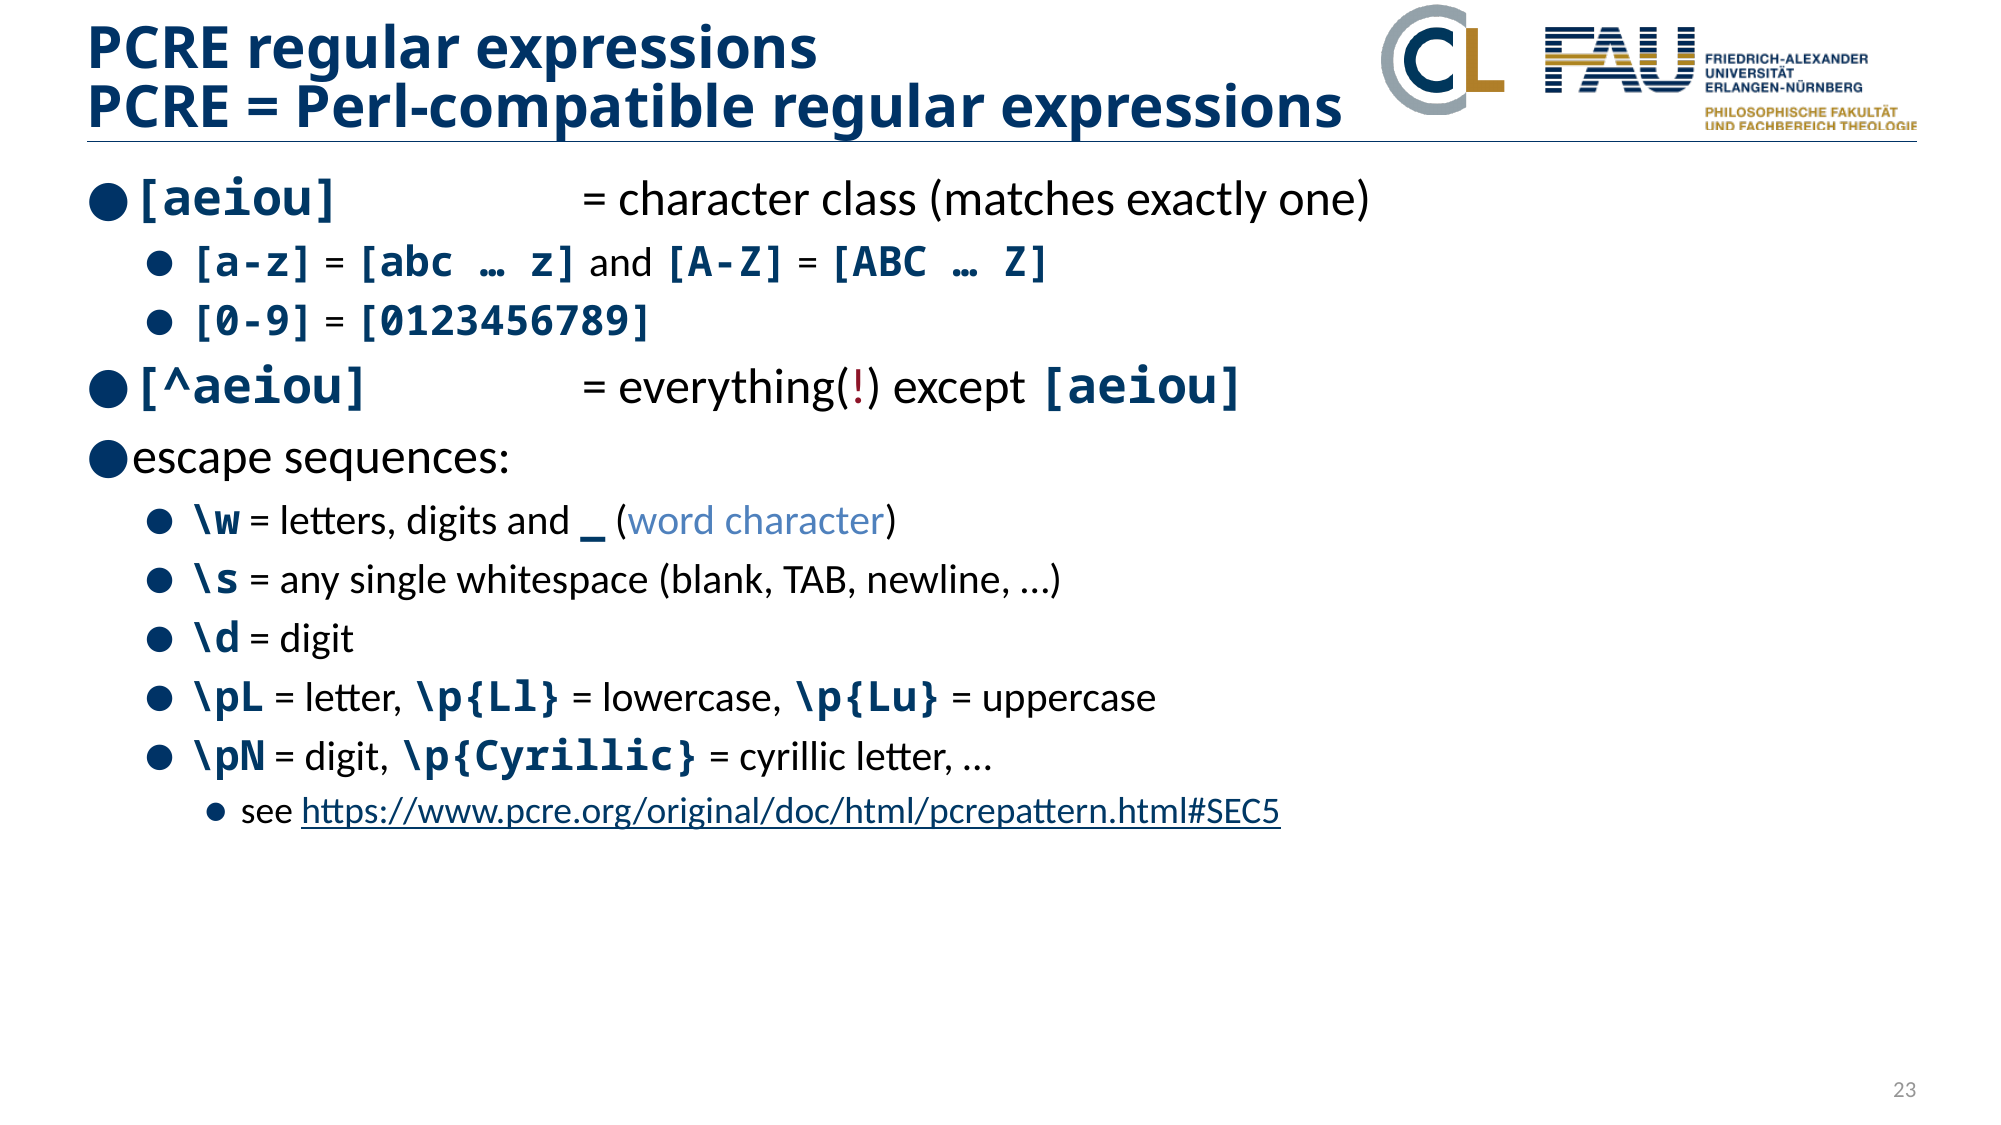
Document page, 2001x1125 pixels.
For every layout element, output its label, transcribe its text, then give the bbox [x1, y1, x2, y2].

title PCRE regular expressions PCRE = Perl-compatible regular expressions [86, 20, 1354, 139]
list [aeiou] = character class (matches exactly one) [a-z] = [abc … z] and [A-Z] = [ABC … Z] [0-9] = [0123456789] [^aeiou] = everything(!) except [aeiou] escape sequences: \w = letters, digits and _ (word character) \s = any single whitespace (blank, TAB, newline, …) \d = digit \pL = letter, \p{Ll} = lowercase, \p{Lu} = uppercase \pN = digit, \p{Cyrillic} = cyrillic letter, … see https://www.pcre.org/original/doc/html/pcrepattern.html#SEC5 [86, 165, 1917, 1052]
slide_number 23 [1818, 1051, 1917, 1125]
